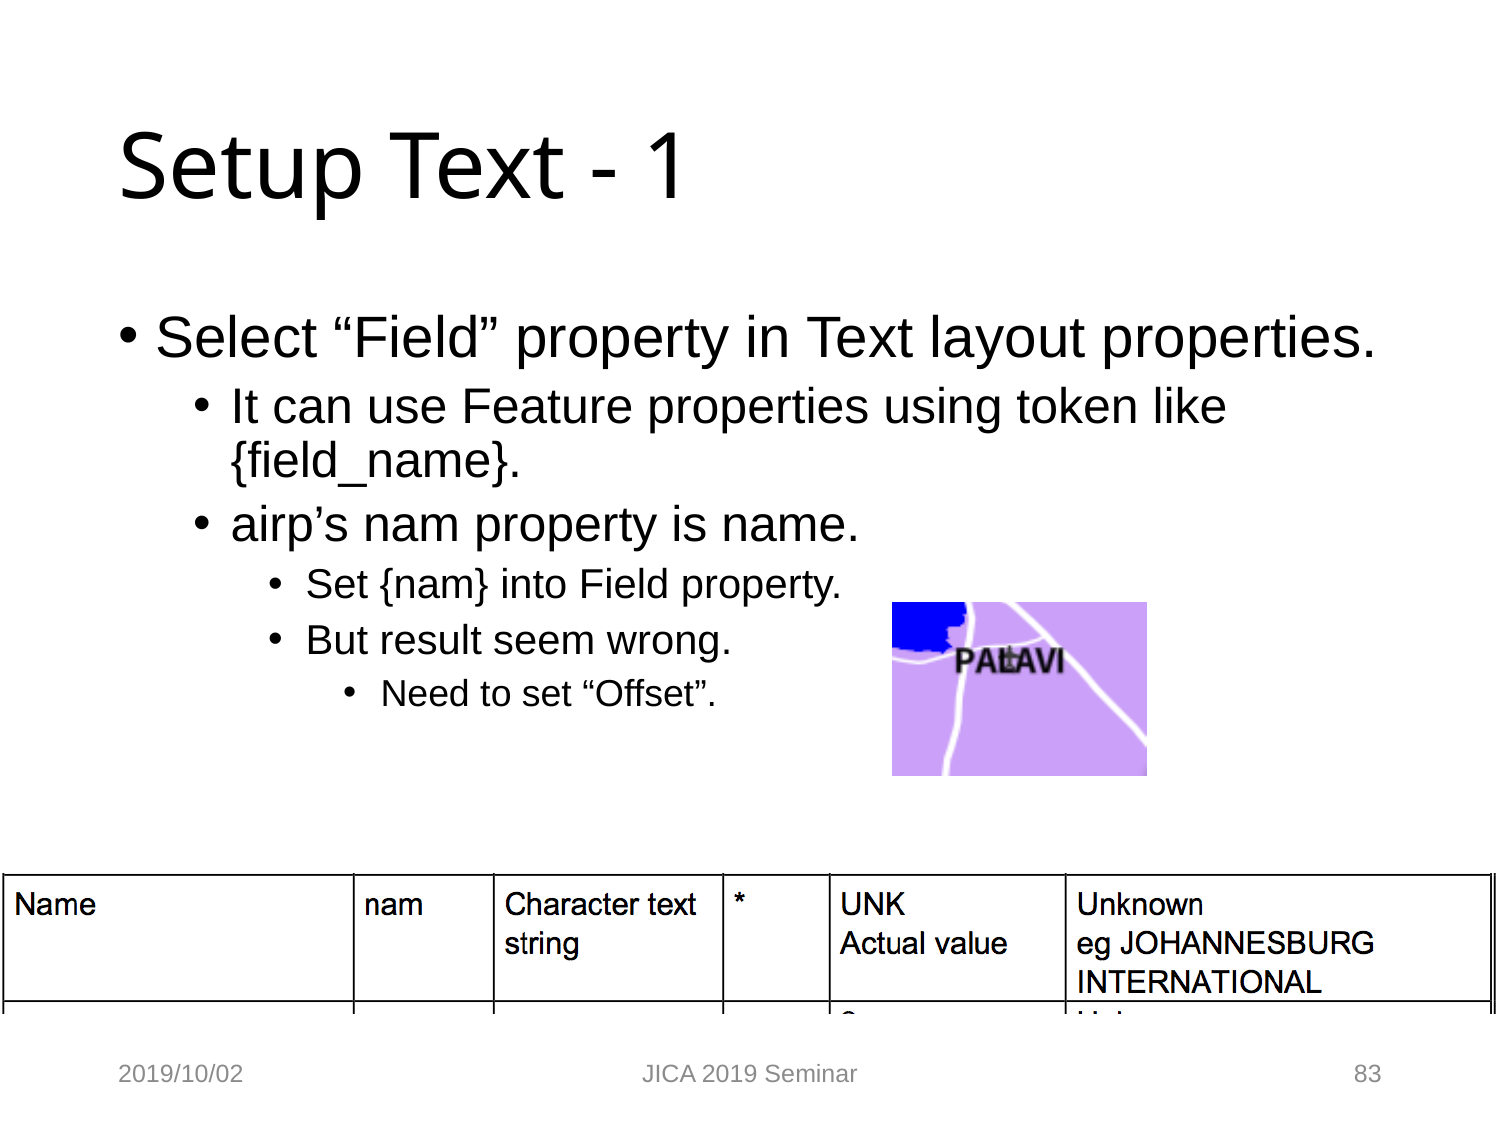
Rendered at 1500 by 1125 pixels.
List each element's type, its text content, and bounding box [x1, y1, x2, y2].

title Setup Text - 1 [103, 59, 1397, 278]
picture [0, 873, 1500, 1014]
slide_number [103, 1042, 441, 1103]
footer JICA 2019 Seminar [496, 1042, 1004, 1103]
list Select “Field” property in Text layout properties. It can use Feature properties using token like {field_name}. airp’s nam property is name. Set {nam} into Field property. But result seem wrong. Need to set “Offset”. [103, 299, 1397, 873]
picture [891, 602, 1147, 776]
slide_number 83 [1059, 1042, 1397, 1103]
